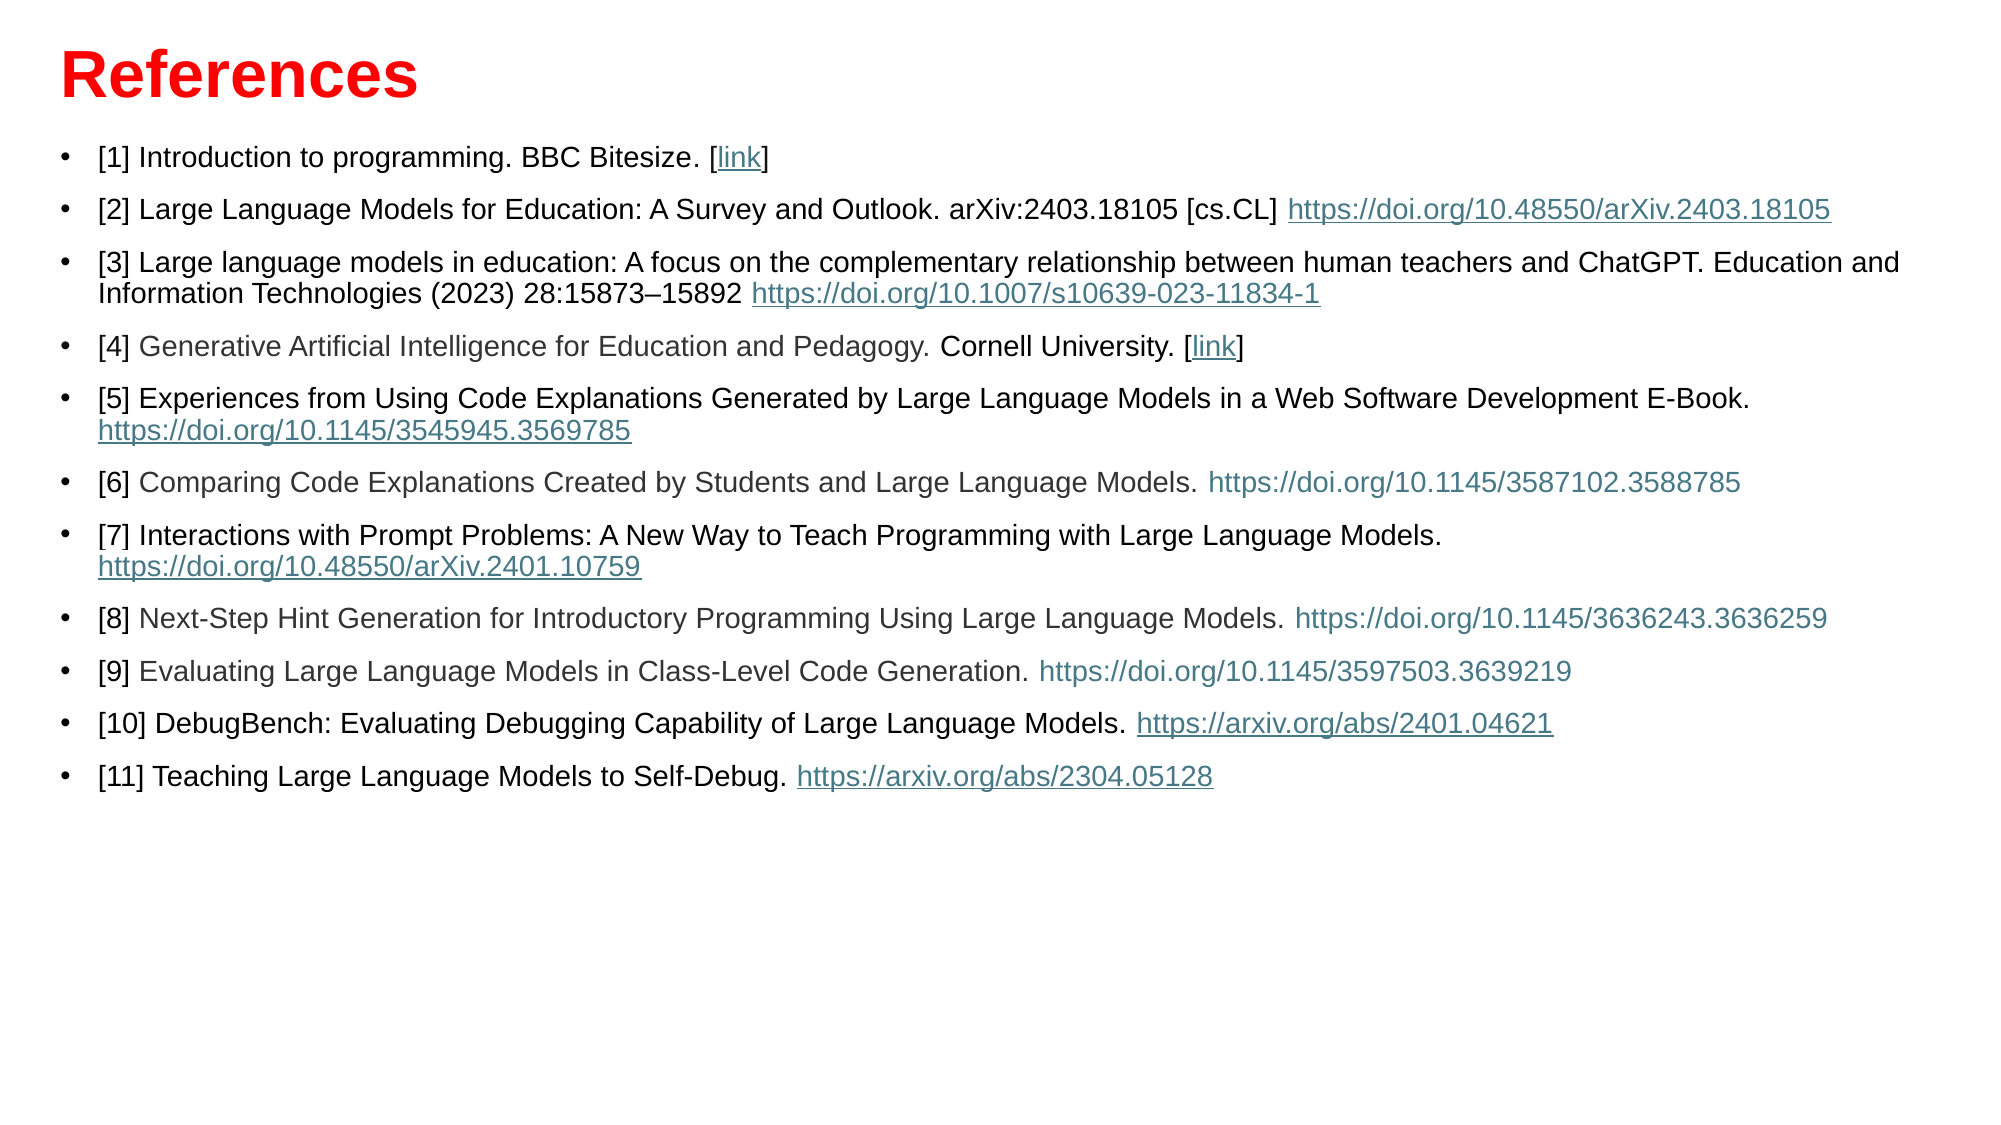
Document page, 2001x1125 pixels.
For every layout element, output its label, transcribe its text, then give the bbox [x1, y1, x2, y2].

list [1] Introduction to programming. BBC Bitesize. [link] [2] Large Language Models for Education: A Survey and Outlook. arXiv:2403.18105 [cs.CL] https://doi.org/10.48550/arXiv.2403.18105 [3] Large language models in education: A focus on the complementary relationship between human teachers and ChatGPT. Education and Information Technologies (2023) 28:15873–15892 https://doi.org/10.1007/s10639-023-11834-1 [4] Generative Artificial Intelligence for Education and Pedagogy. Cornell University. [link] [5] Experiences from Using Code Explanations Generated by Large Language Models in a Web Software Development E-Book. https://doi.org/10.1145/3545945.3569785 [6] Comparing Code Explanations Created by Students and Large Language Models. https://doi.org/10.1145/3587102.3588785 [7] Interactions with Prompt Problems: A New Way to Teach Programming with Large Language Models. https://doi.org/10.48550/arXiv.2401.10759 [8] Next-Step Hint Generation for Introductory Programming Using Large Language Models. https://doi.org/10.1145/3636243.3636259 [9] Evaluating Large Language Models in Class-Level Code Generation. https://doi.org/10.1145/3597503.3639219 [10] DebugBench: Evaluating Debugging Capability of Large Language Models. https://arxiv.org/abs/2401.04621 [11] Teaching Large Language Models to Self-Debug. https://arxiv.org/abs/2304.05128 [45, 135, 1972, 1095]
title References [45, 31, 1771, 120]
